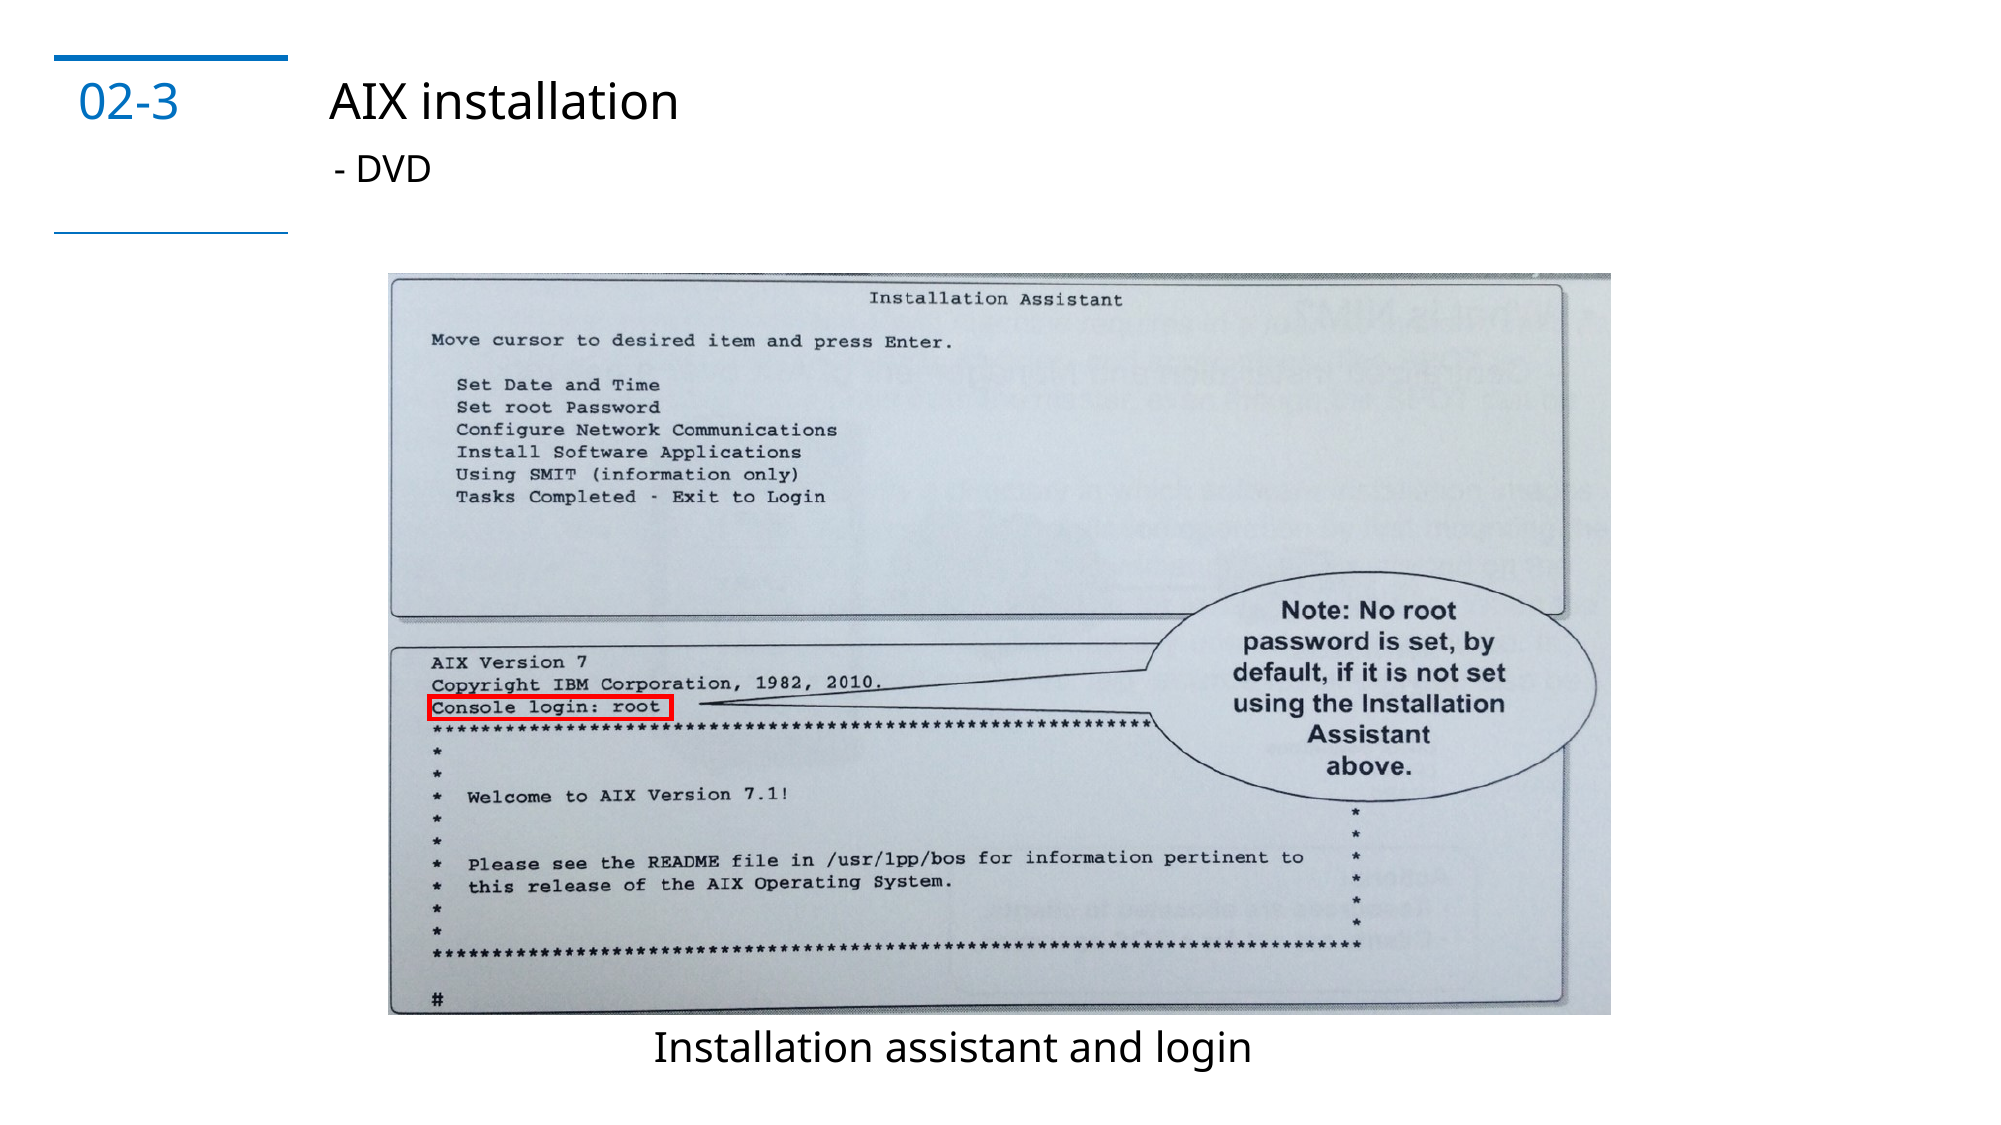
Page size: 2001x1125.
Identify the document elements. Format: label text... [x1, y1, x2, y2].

text_box - DVD [319, 137, 448, 198]
picture [388, 273, 1611, 1016]
text_box Installation assistant and login [639, 1016, 1269, 1078]
text_box AIX installation [314, 61, 696, 137]
text_box 02-3 [63, 61, 195, 137]
